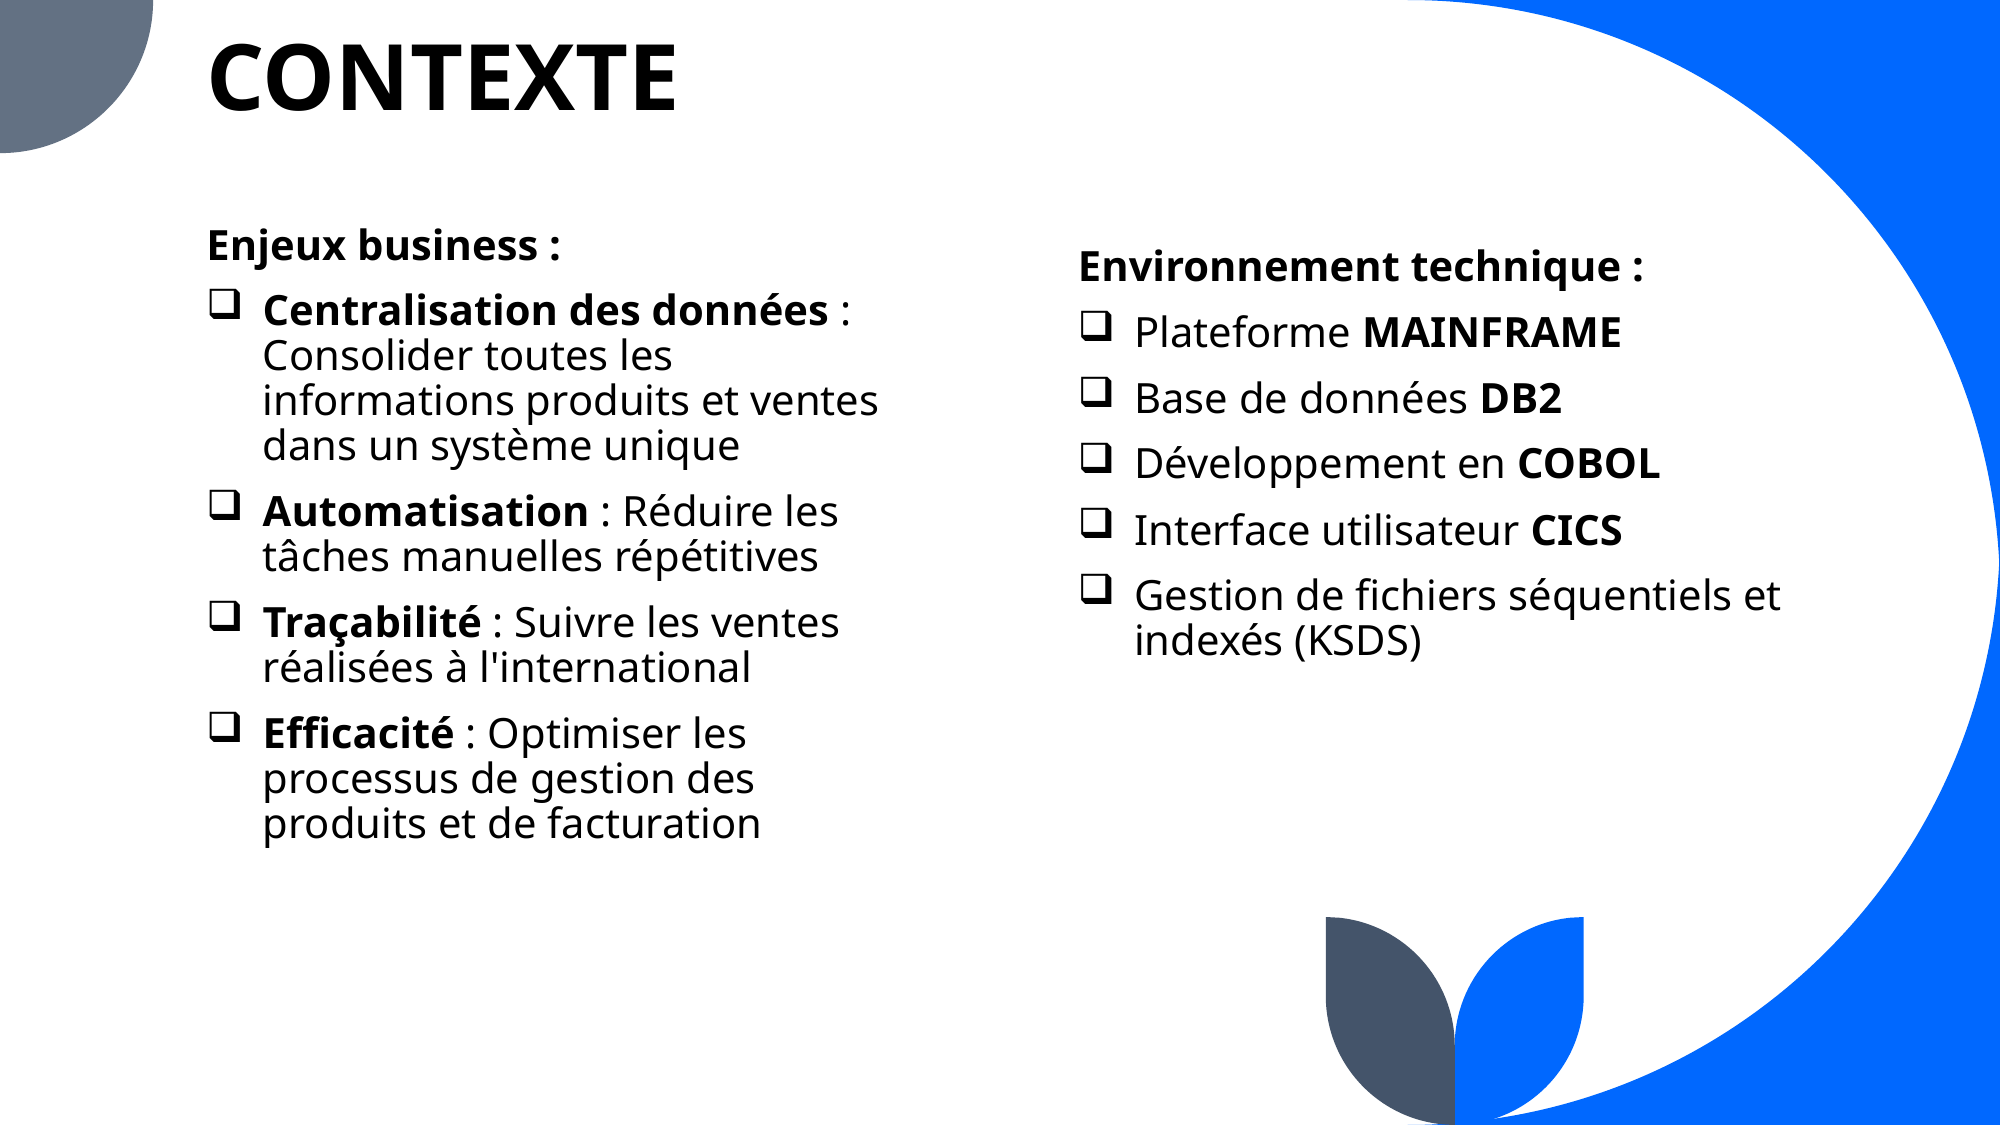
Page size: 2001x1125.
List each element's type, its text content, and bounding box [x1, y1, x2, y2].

text_box Environnement technique : Plateforme MAINFRAME Base de données DB2 Développement en COBOL Interface utilisateur CICS Gestion de fichiers séquentiels et indexés (KSDS) [1062, 238, 1809, 673]
title CONTEXTE [191, 0, 1767, 136]
text_box Enjeux business : Centralisation des données : Consolider toutes les informations produits et ventes dans un système unique Automatisation : Réduire les tâches manuelles répétitives Traçabilité : Suivre les ventes réalisées à l'international Efficacité : Optimiser les processus de gestion des produits et de facturation [191, 216, 938, 855]
